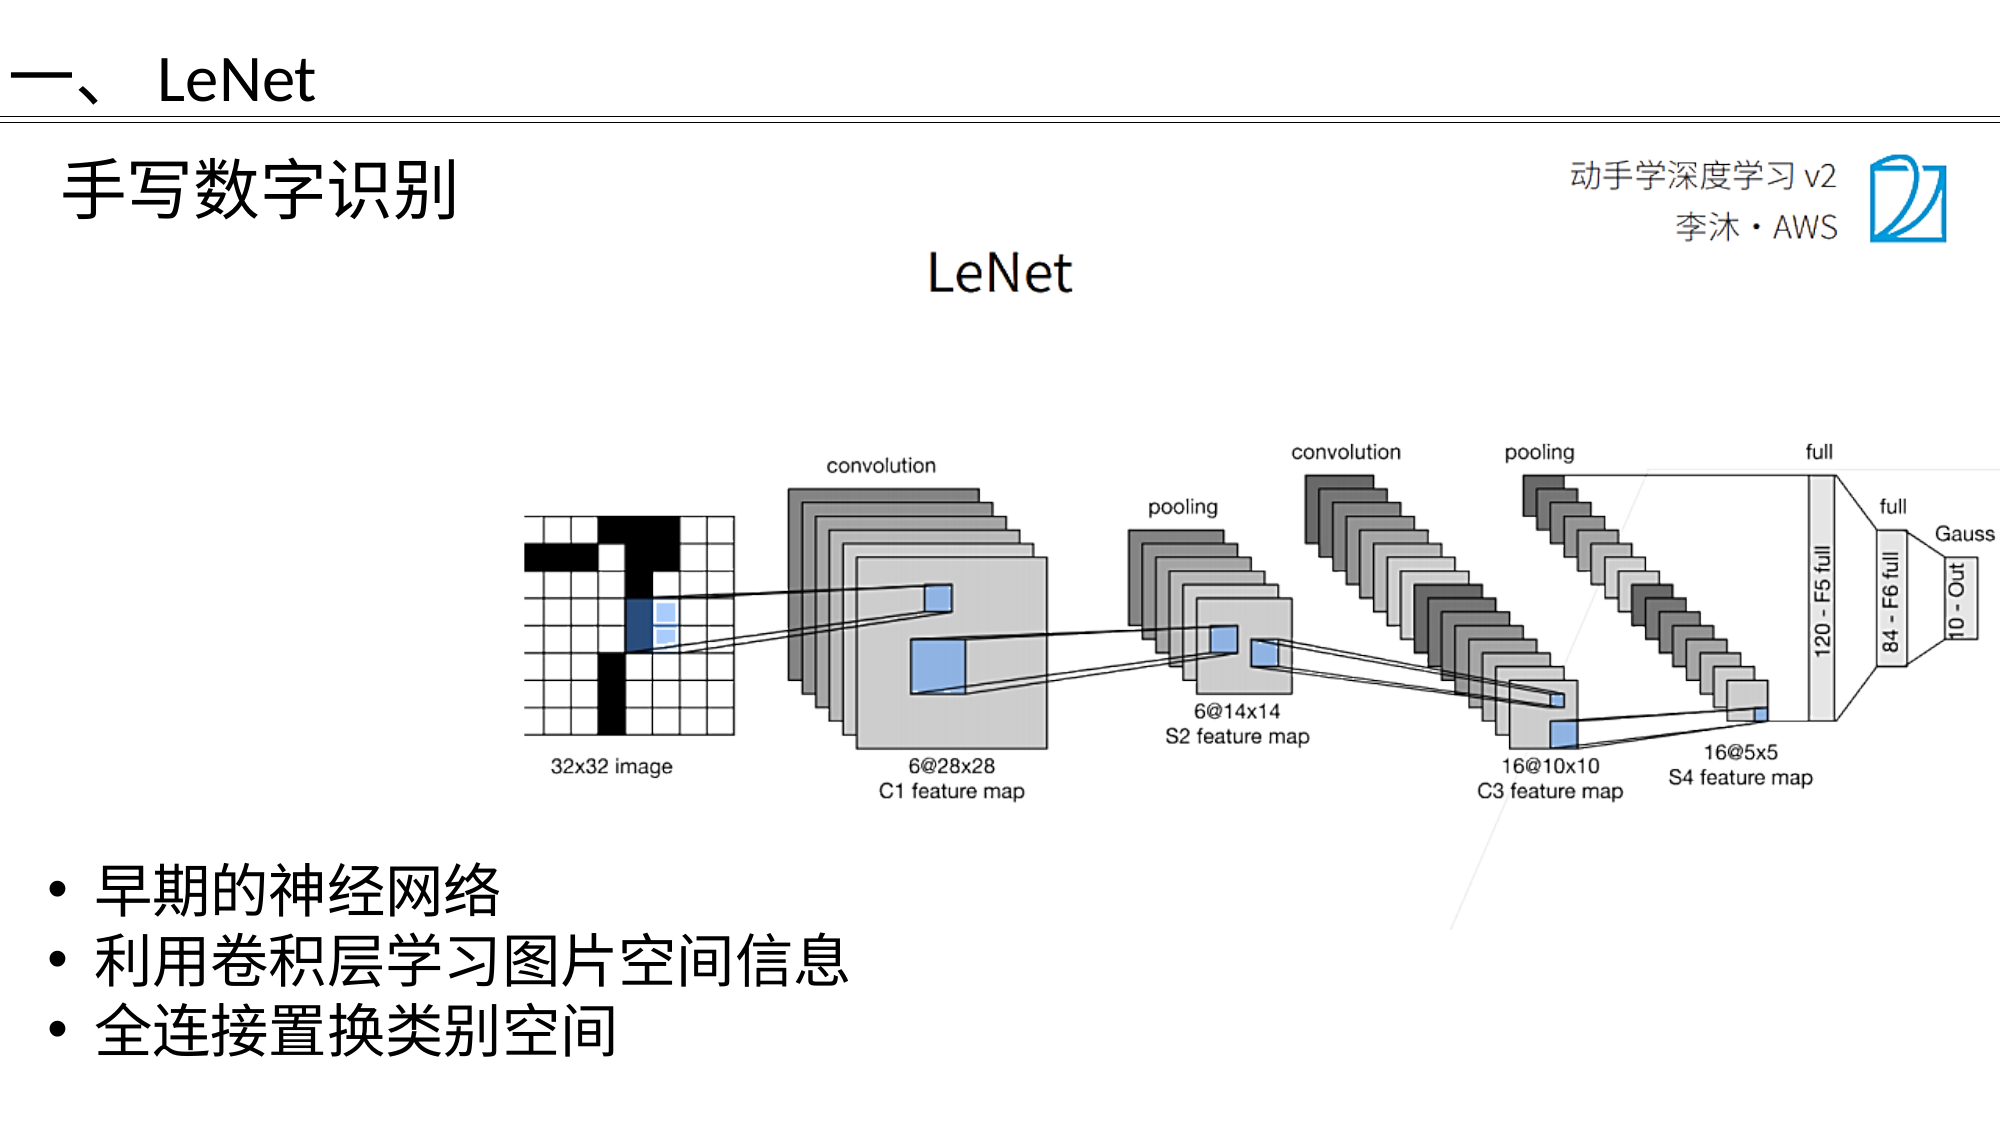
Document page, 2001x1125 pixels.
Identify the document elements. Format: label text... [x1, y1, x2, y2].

text_box 一、LeNet [0, 117, 332, 122]
text_box 手写数字识别 [45, 140, 476, 236]
text_box 早期的神经网络 利用卷积层学习图片空间信息 全连接置换类别空间 [32, 846, 867, 1072]
text_box 一、LeNet [0, 26, 332, 116]
picture [524, 123, 2000, 930]
